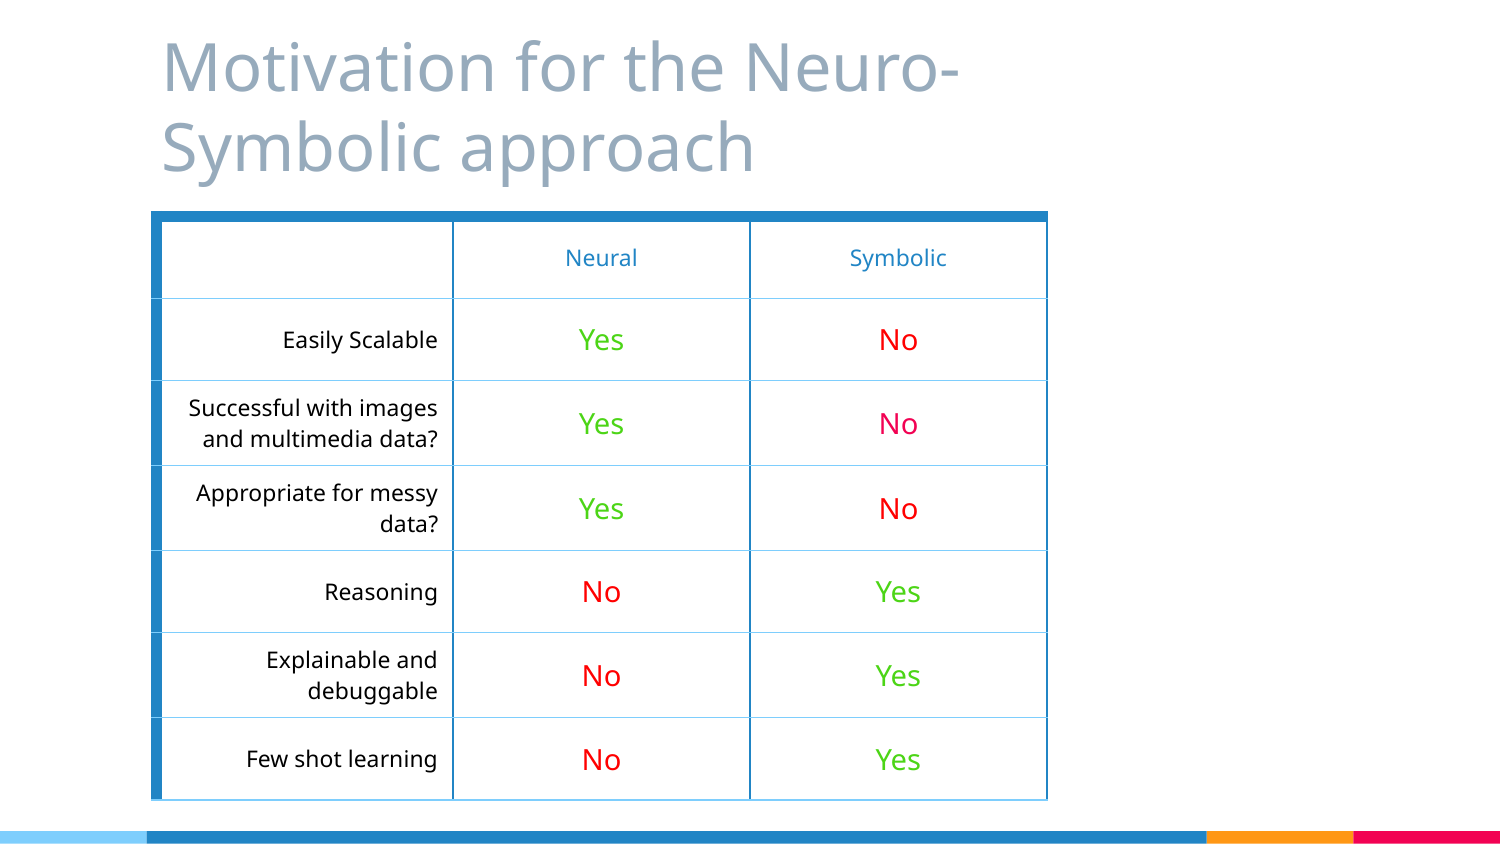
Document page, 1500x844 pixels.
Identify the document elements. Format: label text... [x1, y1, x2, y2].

table_cell Reasoning [162, 551, 452, 632]
table_cell Few shot learning [162, 718, 452, 799]
table_cell Yes [751, 718, 1046, 799]
table_cell Yes [454, 299, 749, 380]
table_cell Yes [751, 551, 1046, 632]
table_cell Explainable and debuggable [162, 633, 452, 717]
table_header Symbolic [751, 222, 1046, 298]
table_header [162, 222, 452, 298]
table_cell Easily Scalable [162, 299, 452, 380]
table_cell No [751, 381, 1046, 465]
table_cell Yes [454, 466, 749, 550]
table_cell Appropriate for messy data? [162, 466, 452, 550]
table_cell No [751, 299, 1046, 380]
table_cell Successful with images and multimedia data? [162, 381, 452, 465]
table_cell No [751, 466, 1046, 550]
table_cell Yes [454, 381, 749, 465]
title Motivation for the Neuro-Symbolic approach [146, 58, 1207, 200]
table_cell No [454, 551, 749, 632]
table_cell Yes [751, 633, 1046, 717]
table_cell No [454, 718, 749, 799]
table_header Neural [454, 222, 749, 298]
table_cell No [454, 633, 749, 717]
